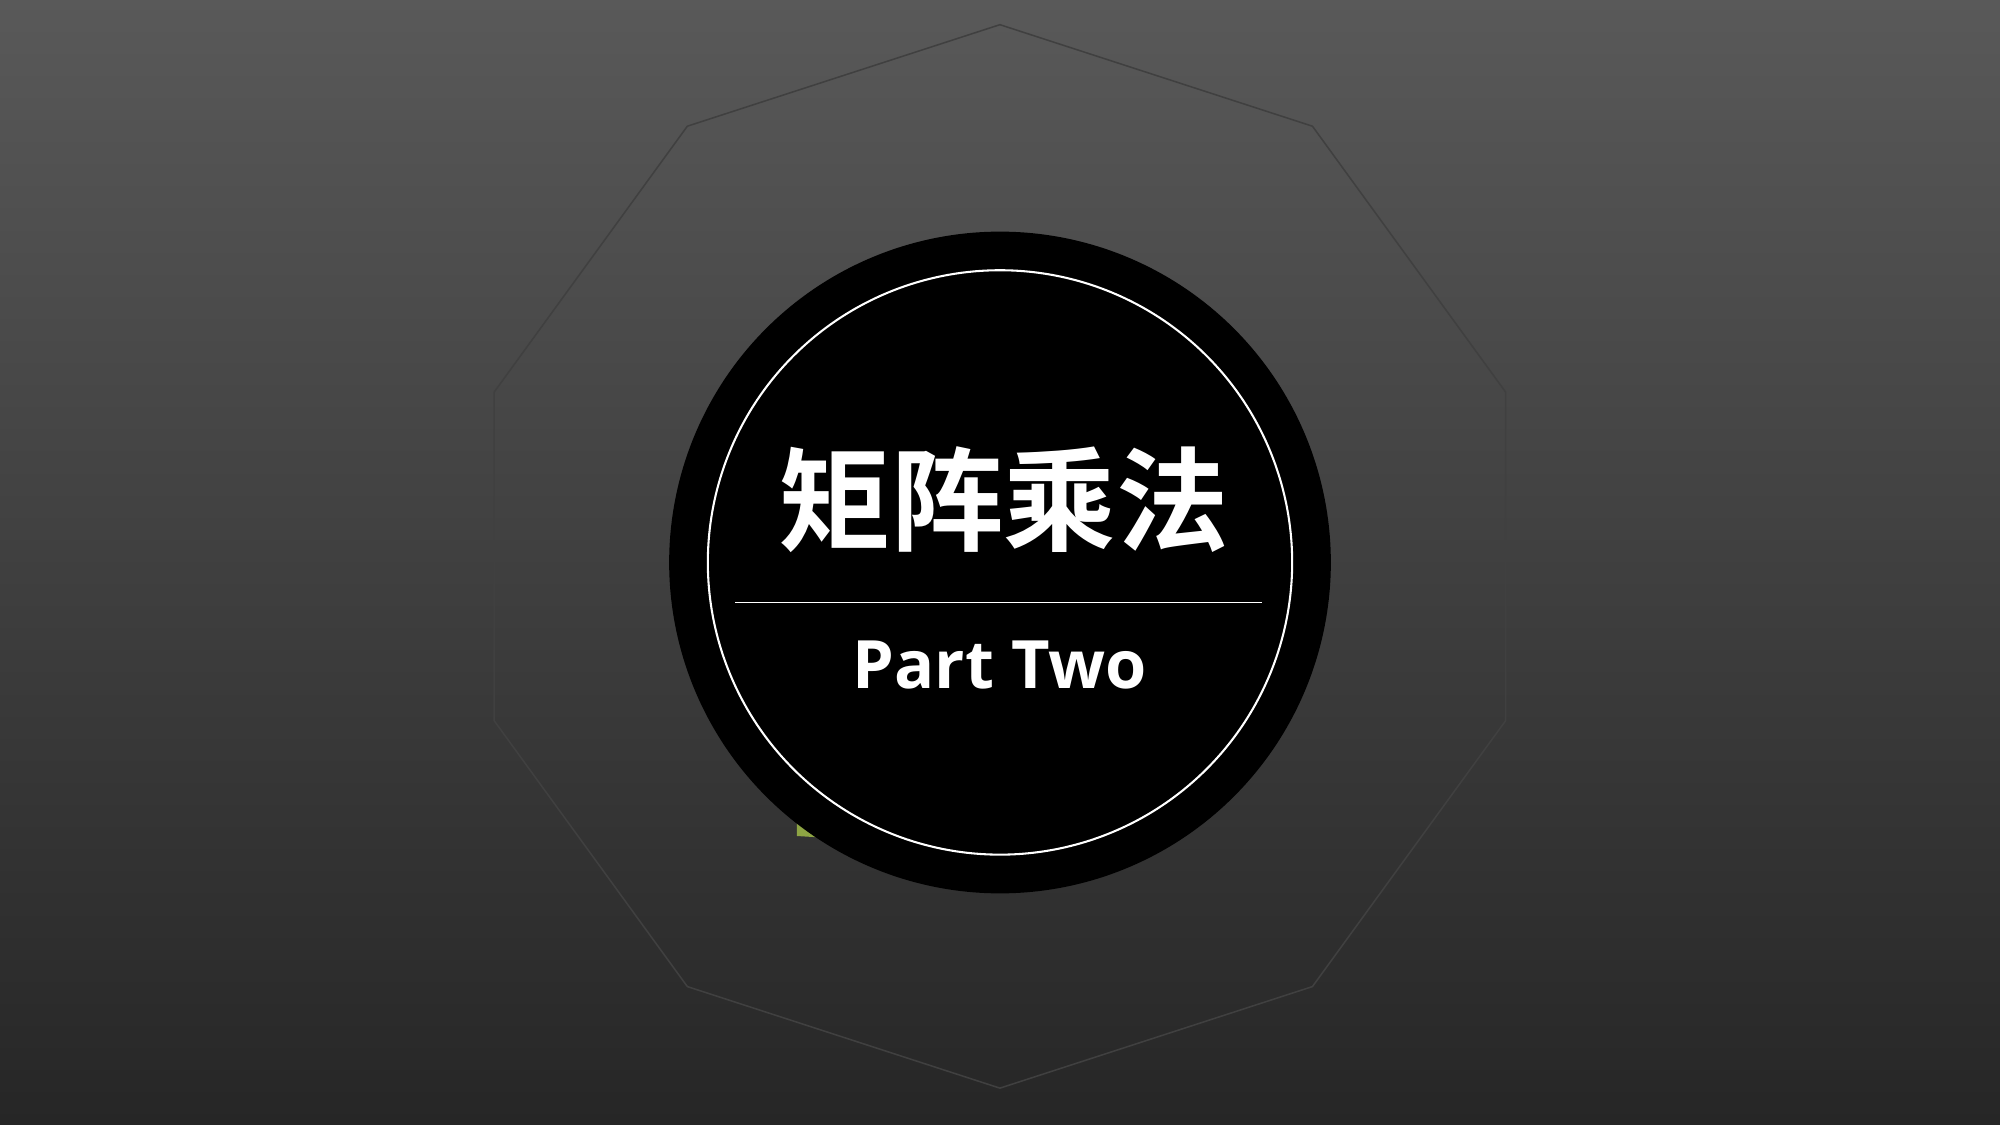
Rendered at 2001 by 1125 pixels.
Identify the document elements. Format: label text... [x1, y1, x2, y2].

list 矩阵乘法 [744, 437, 1263, 584]
list Part Two [814, 623, 1186, 694]
